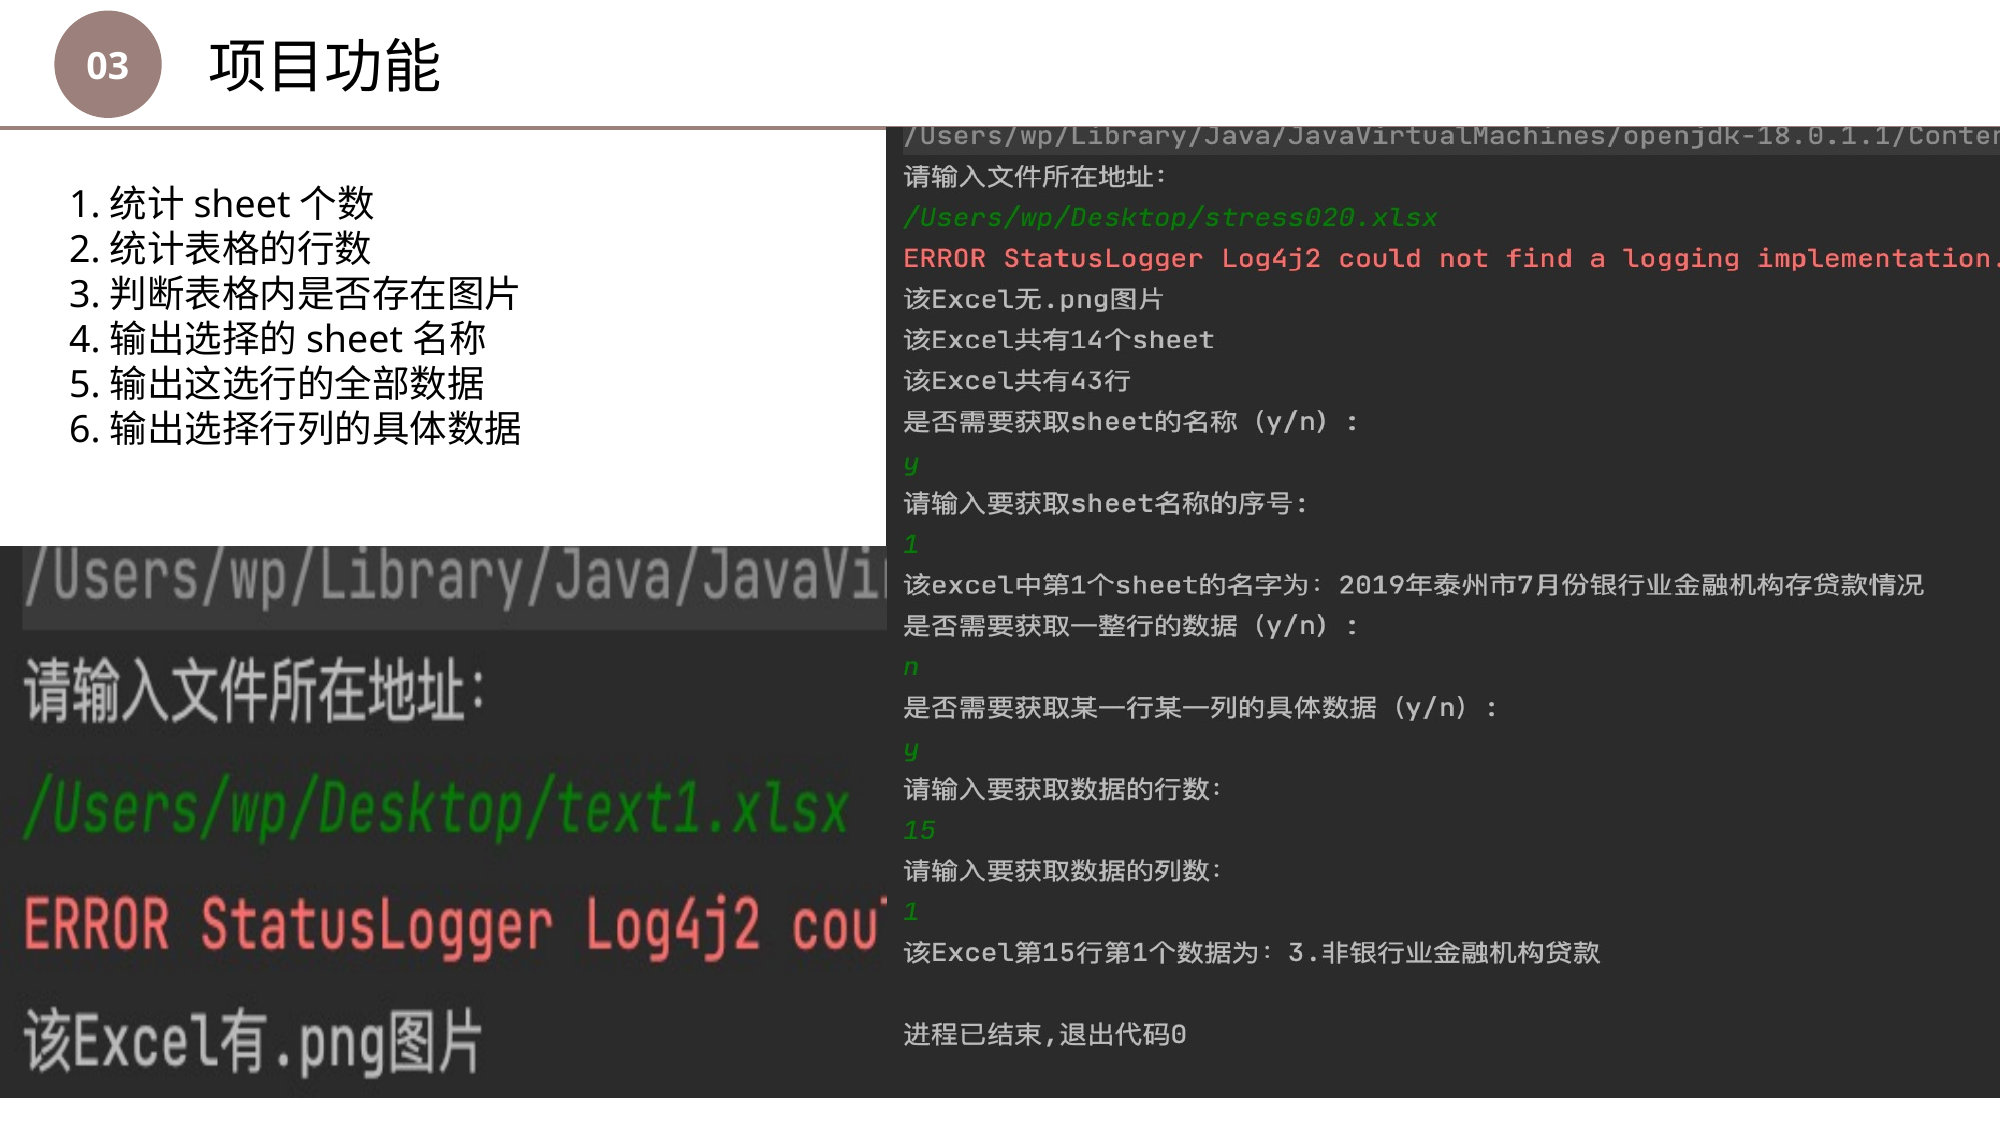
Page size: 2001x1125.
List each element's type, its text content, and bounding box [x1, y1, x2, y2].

text_box 项目功能 [193, 21, 981, 107]
text_box 03 [53, 9, 163, 119]
text_box 1.统计sheet个数 2.统计表格的行数 3.判断表格内是否存在图片 4.输出选择的sheet名称 5.输出这选行的全部数据 6.输出选择行列的具体数据 [54, 172, 842, 458]
picture [0, 127, 2000, 1098]
